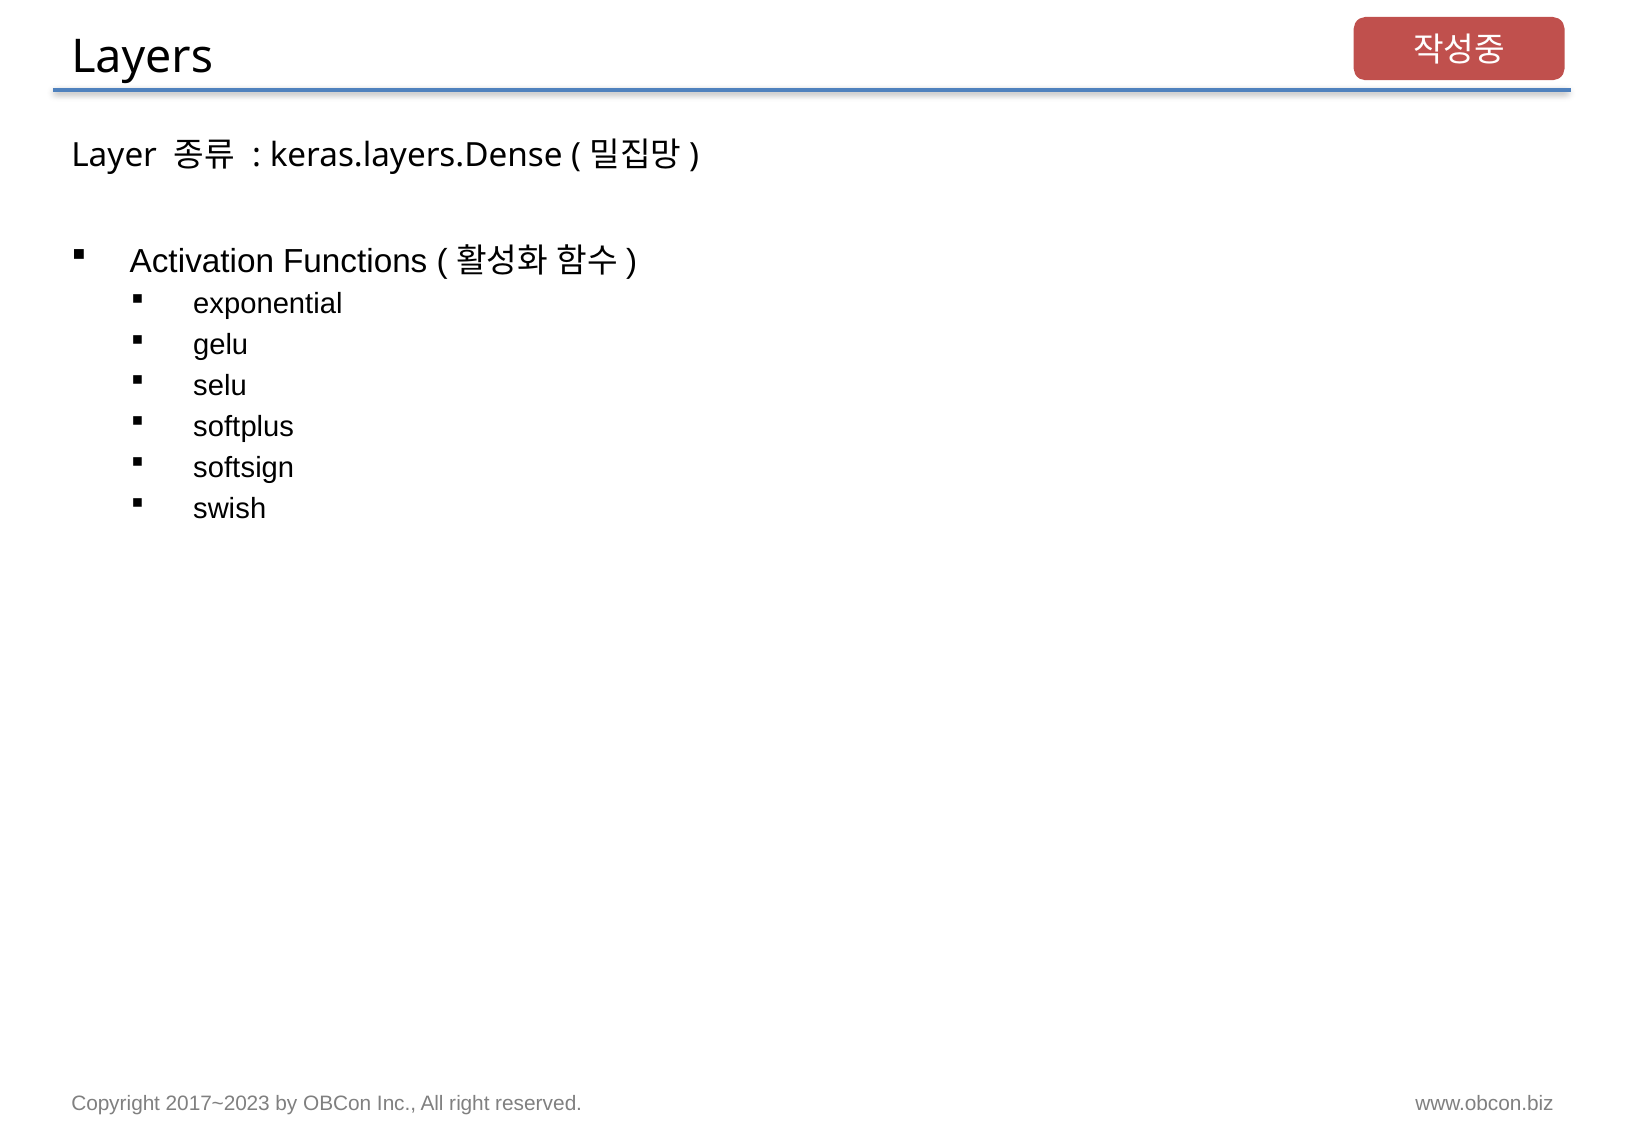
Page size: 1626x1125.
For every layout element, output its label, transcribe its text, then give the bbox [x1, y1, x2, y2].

text_box 작성중 [1353, 16, 1565, 81]
title Layers [56, 19, 1569, 90]
text_box Activation Functions (활성화 함수) exponential gelu selu softplus softsign swish [56, 231, 1569, 532]
list Layer 종류 : keras.layers.Dense (밀집망) [56, 125, 1569, 181]
